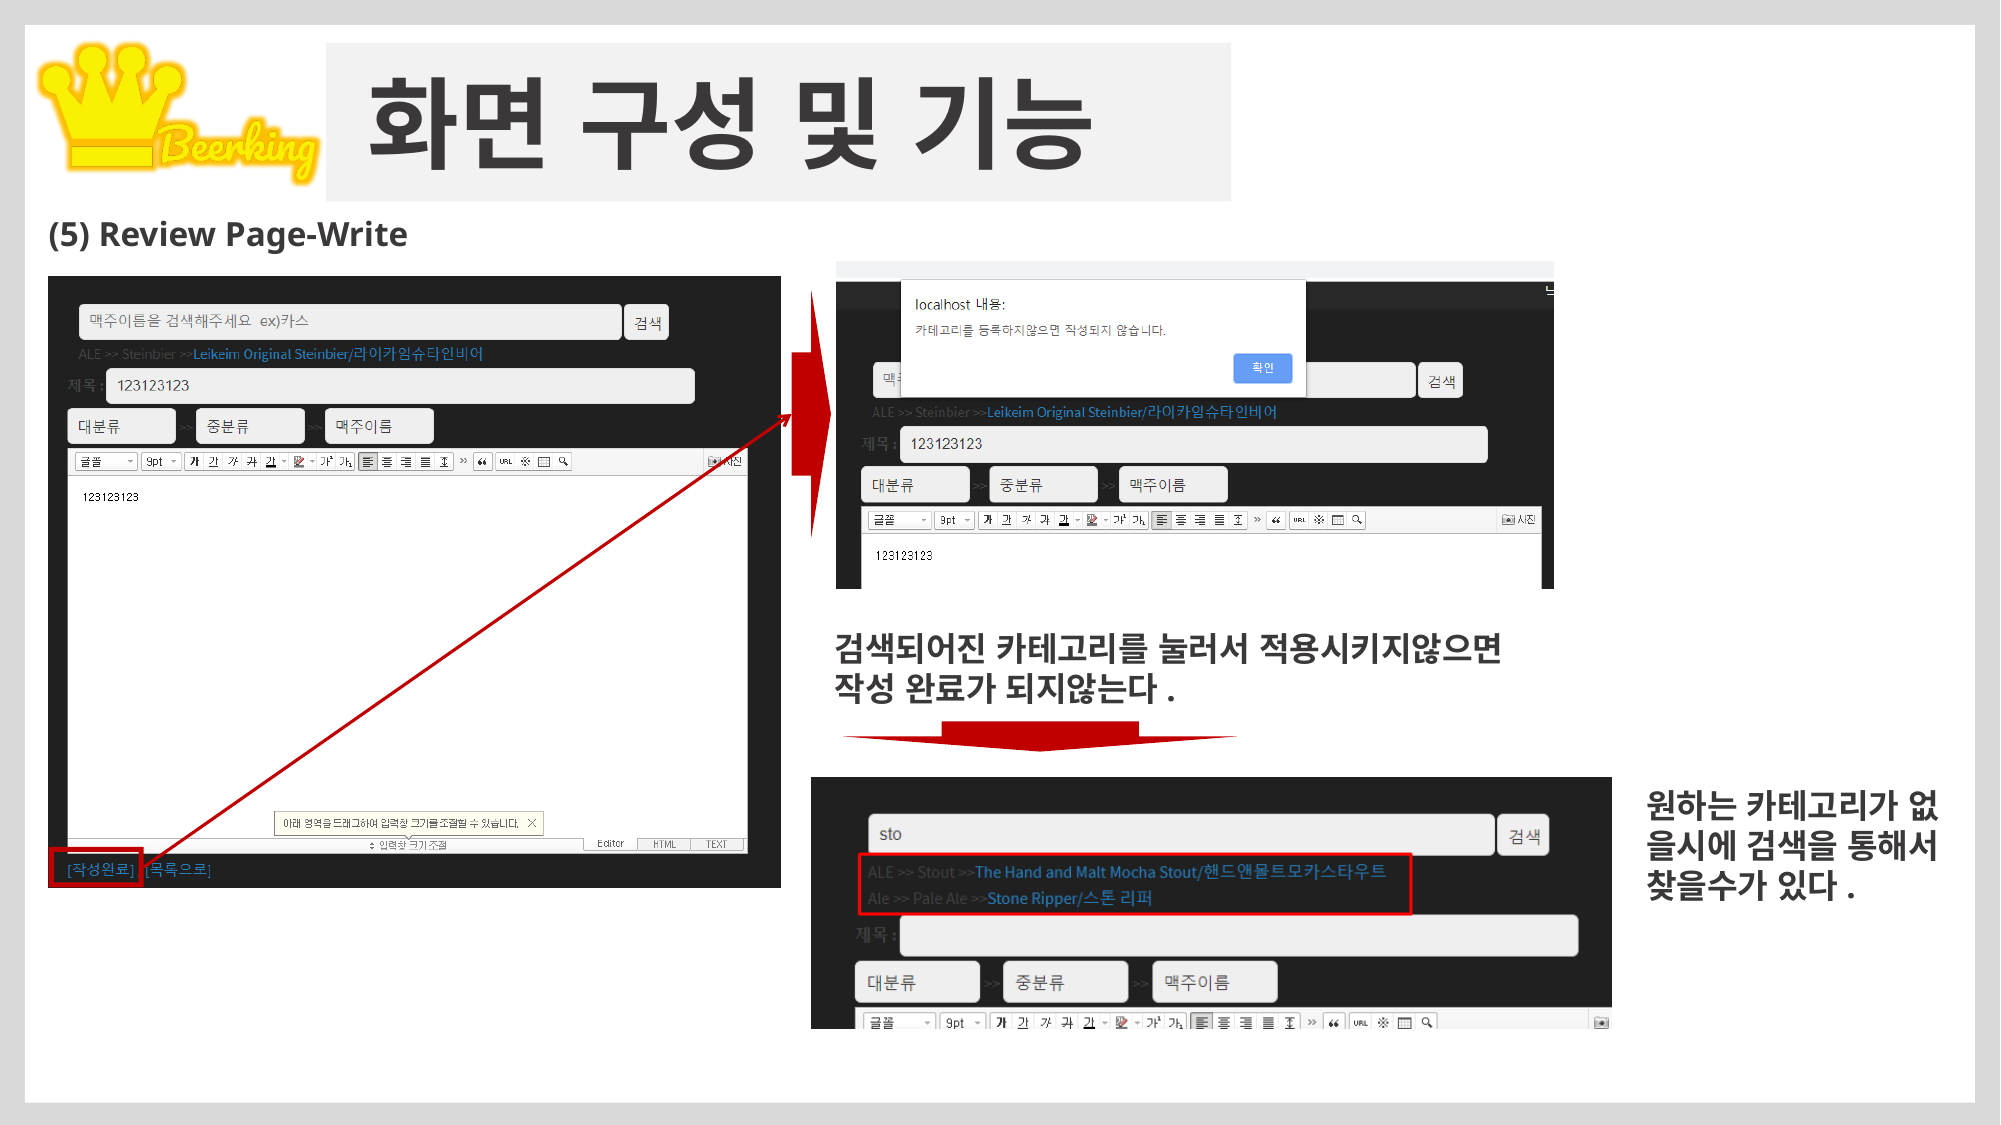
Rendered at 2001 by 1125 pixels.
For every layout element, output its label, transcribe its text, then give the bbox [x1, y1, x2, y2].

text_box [811, 721, 1963, 1029]
picture [48, 276, 781, 888]
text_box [143, 261, 1554, 868]
text_box [349, 42, 1232, 202]
text_box 화면 구성 및 기능 [352, 53, 1111, 189]
picture [16, 20, 342, 230]
text_box (5) Review Page-Write [33, 205, 424, 261]
